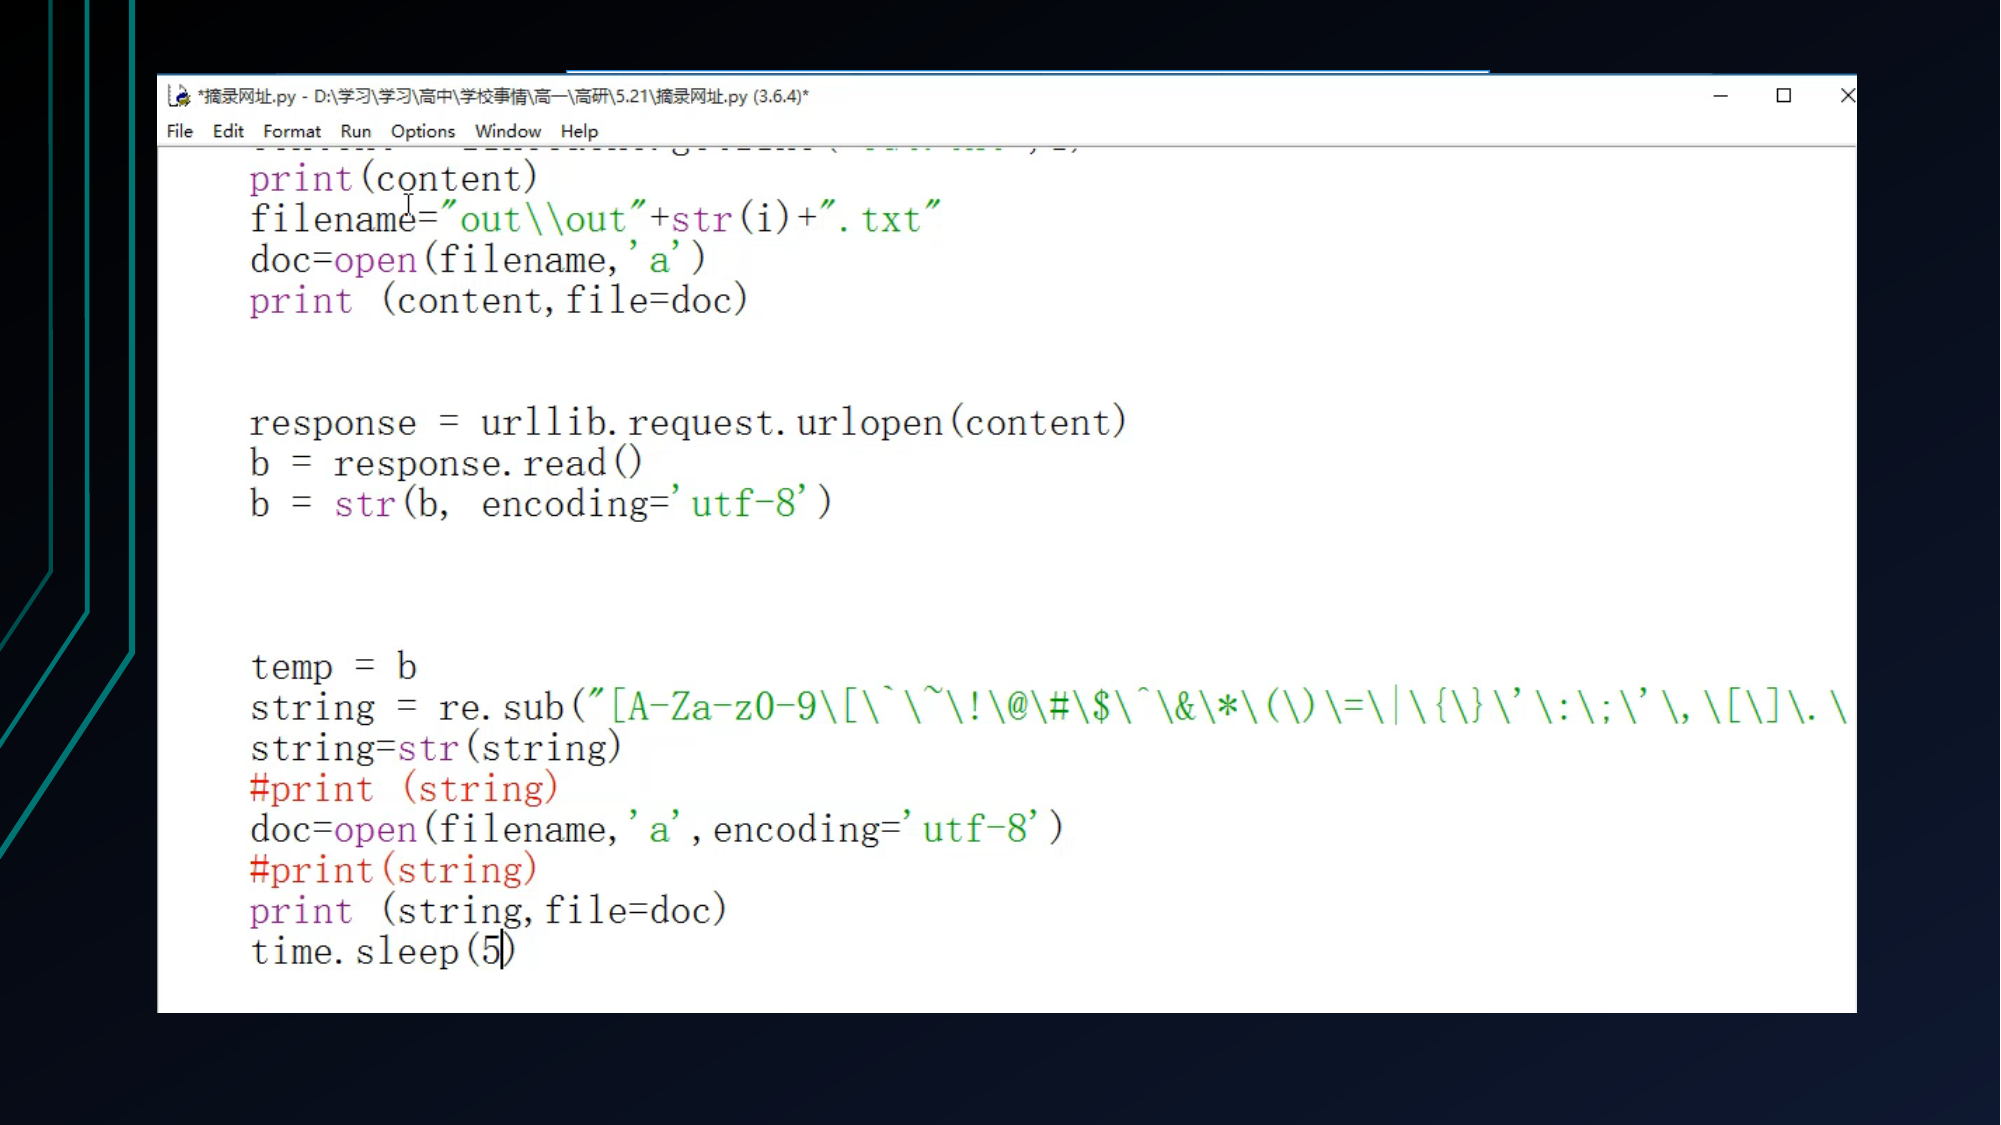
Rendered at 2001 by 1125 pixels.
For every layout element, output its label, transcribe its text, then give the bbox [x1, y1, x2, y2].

title 目前成果 [200, 45, 1900, 246]
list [156, 72, 1858, 1014]
